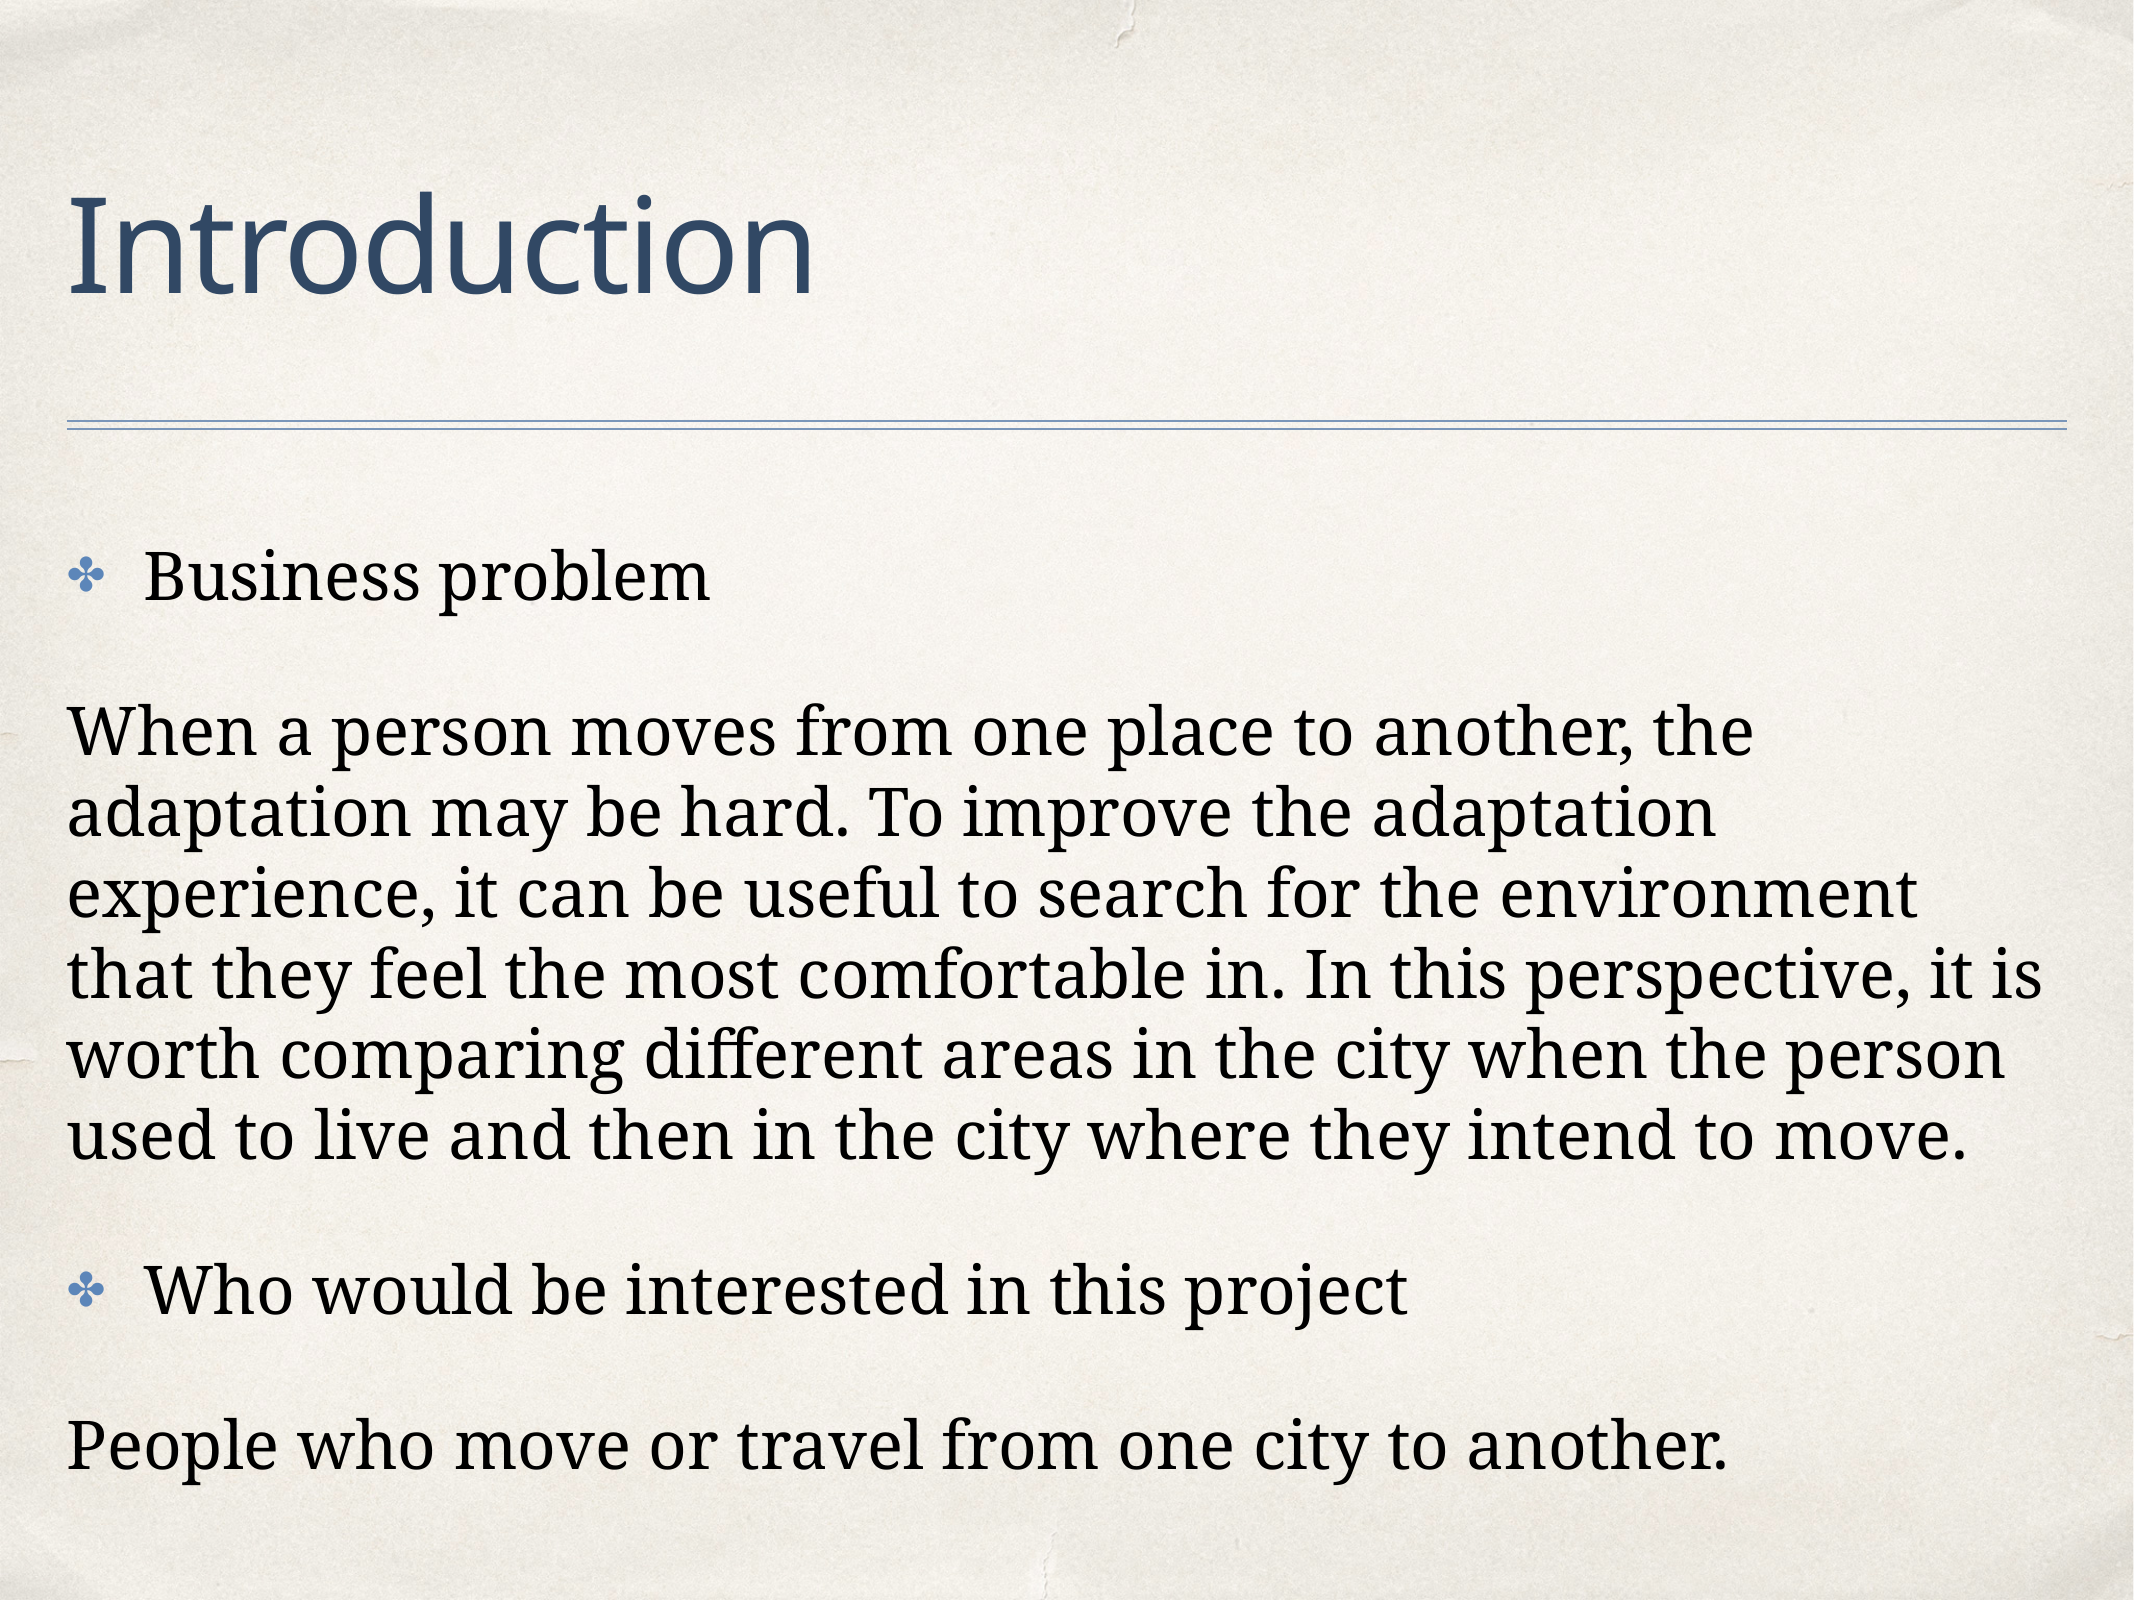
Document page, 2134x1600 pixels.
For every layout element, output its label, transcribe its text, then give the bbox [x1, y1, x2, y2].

picture [0, 0, 2134, 1600]
list Business problem When a person moves from one place to another, the adaptation may be hard. To improve the adaptation experience, it can be useful to search for the environment that they feel the most comfortable in. In this perspective, it is worth comparing different areas in the city when the person used to live and then in the city where they intend to move. Who would be interested in this project People who move or travel from one city to another. [57, 489, 2076, 1528]
title Introduction [57, 72, 2076, 409]
